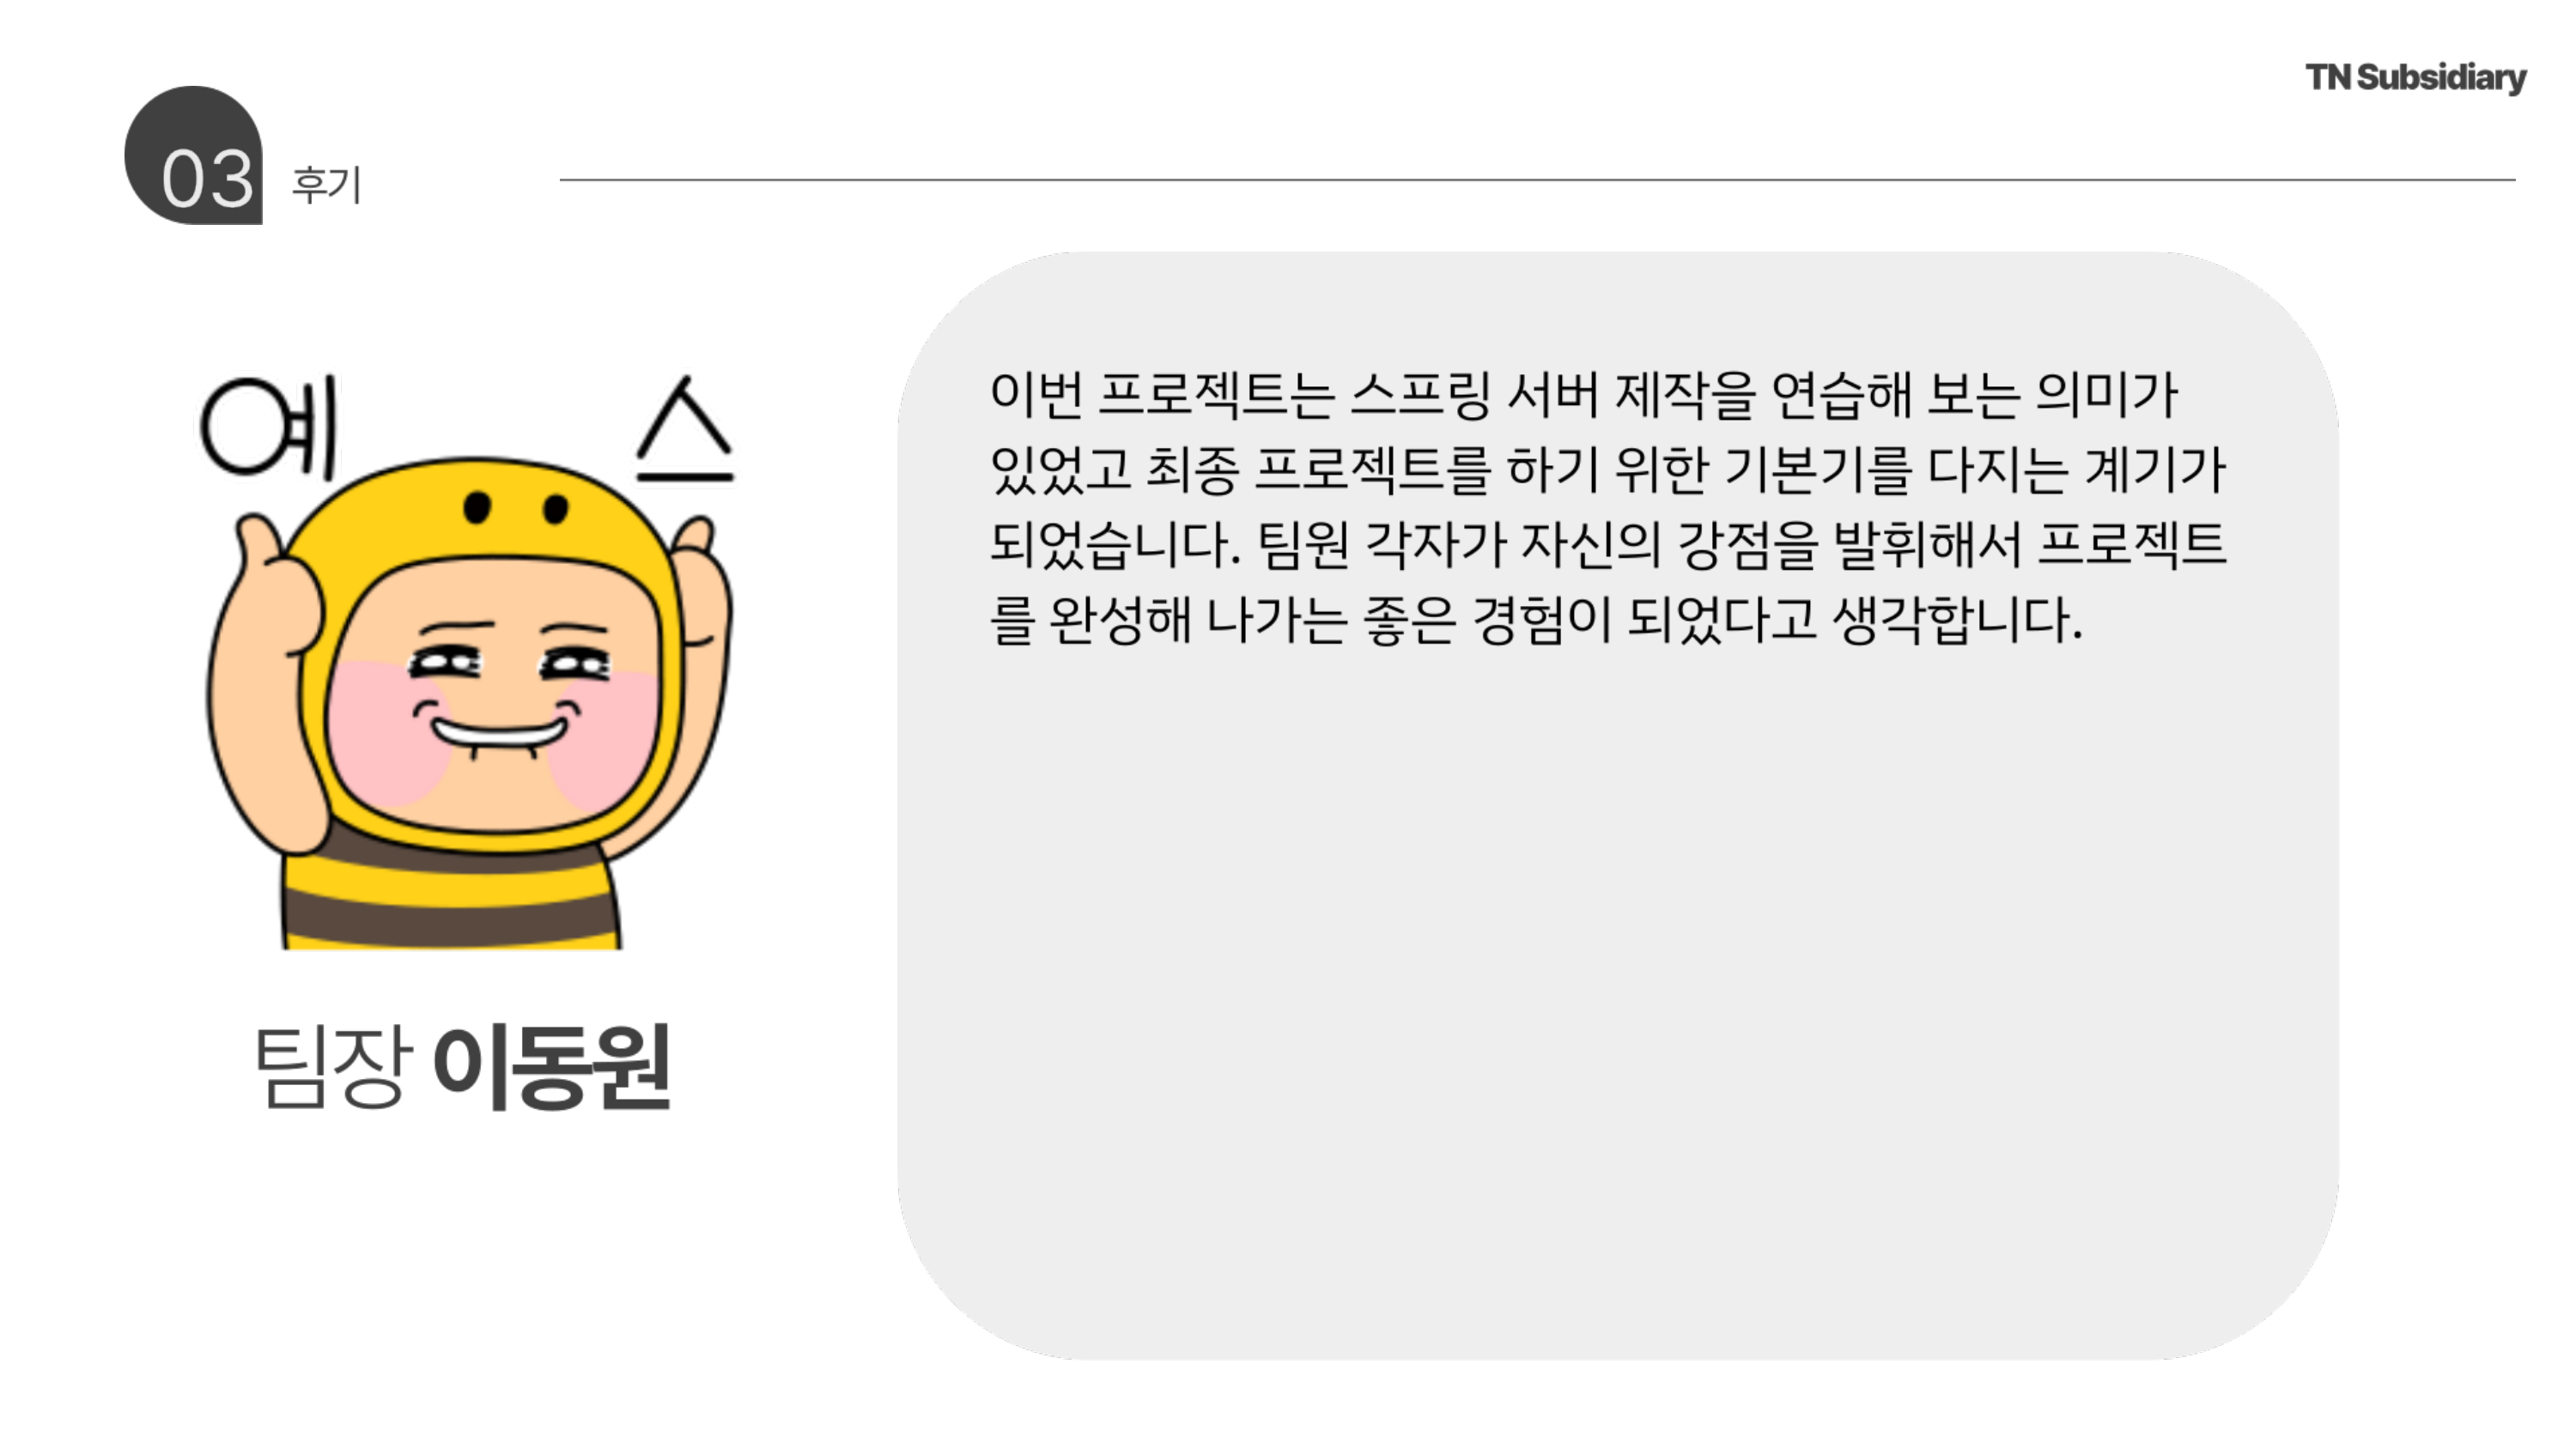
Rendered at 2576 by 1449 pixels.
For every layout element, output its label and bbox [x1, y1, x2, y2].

text_box [897, 251, 2341, 1361]
picture [234, 985, 724, 1158]
picture [981, 349, 2257, 672]
picture [2292, 46, 2547, 114]
text_box [560, 176, 2516, 185]
text_box [178, 364, 768, 953]
text_box [124, 86, 263, 110]
picture [112, 111, 382, 246]
